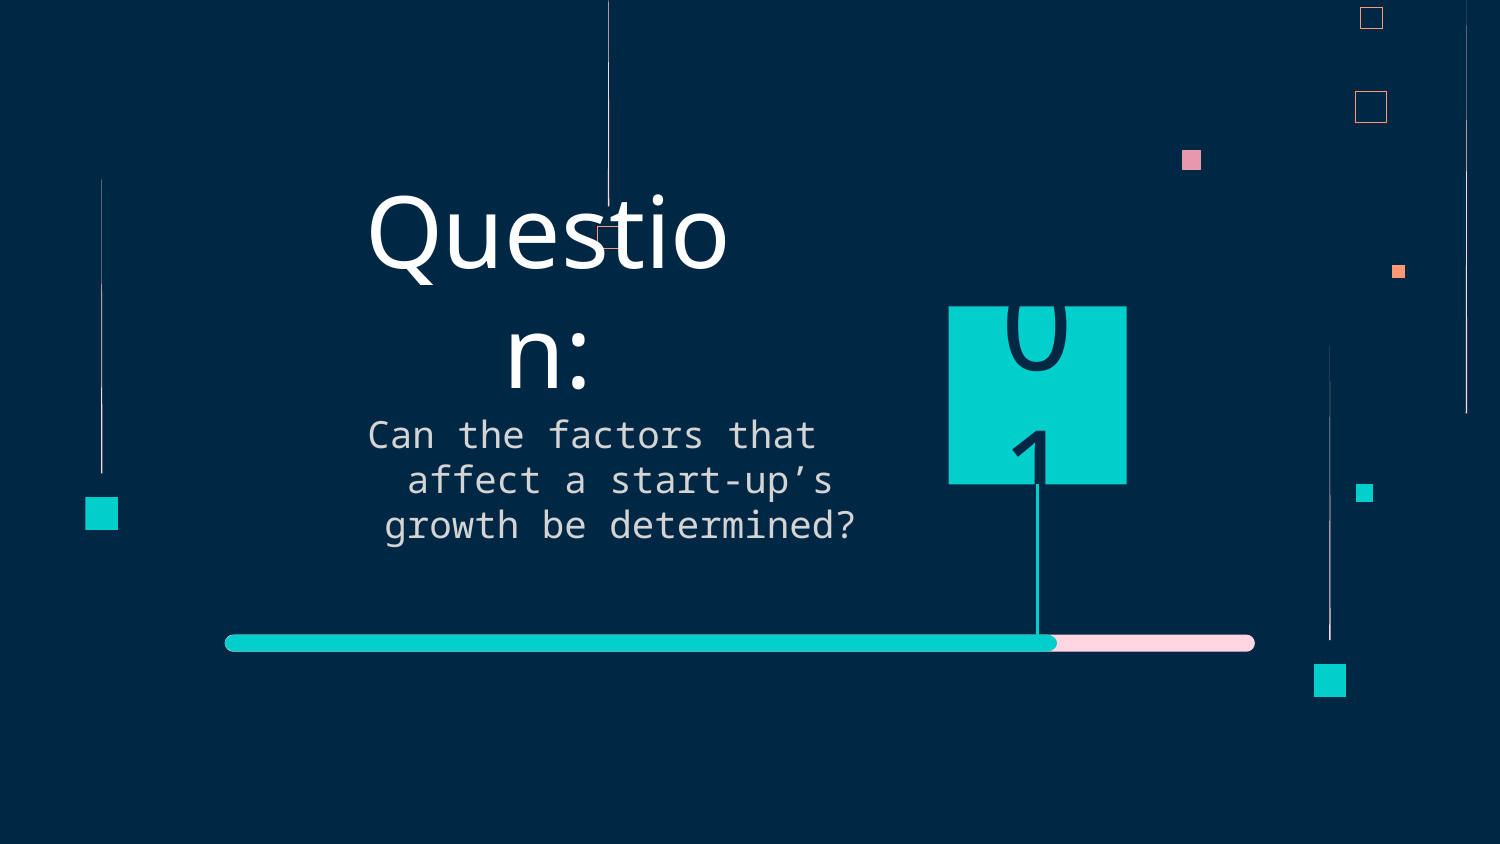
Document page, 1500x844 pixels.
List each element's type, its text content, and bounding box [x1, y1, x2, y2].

text_box [1049, 634, 1255, 652]
title Question: [333, 285, 764, 396]
text_box [948, 306, 1127, 485]
text_box [224, 634, 1058, 652]
title 01 [957, 348, 1119, 443]
subtitle Can the factors that affect a start-up’s growth be determined? [275, 396, 891, 568]
